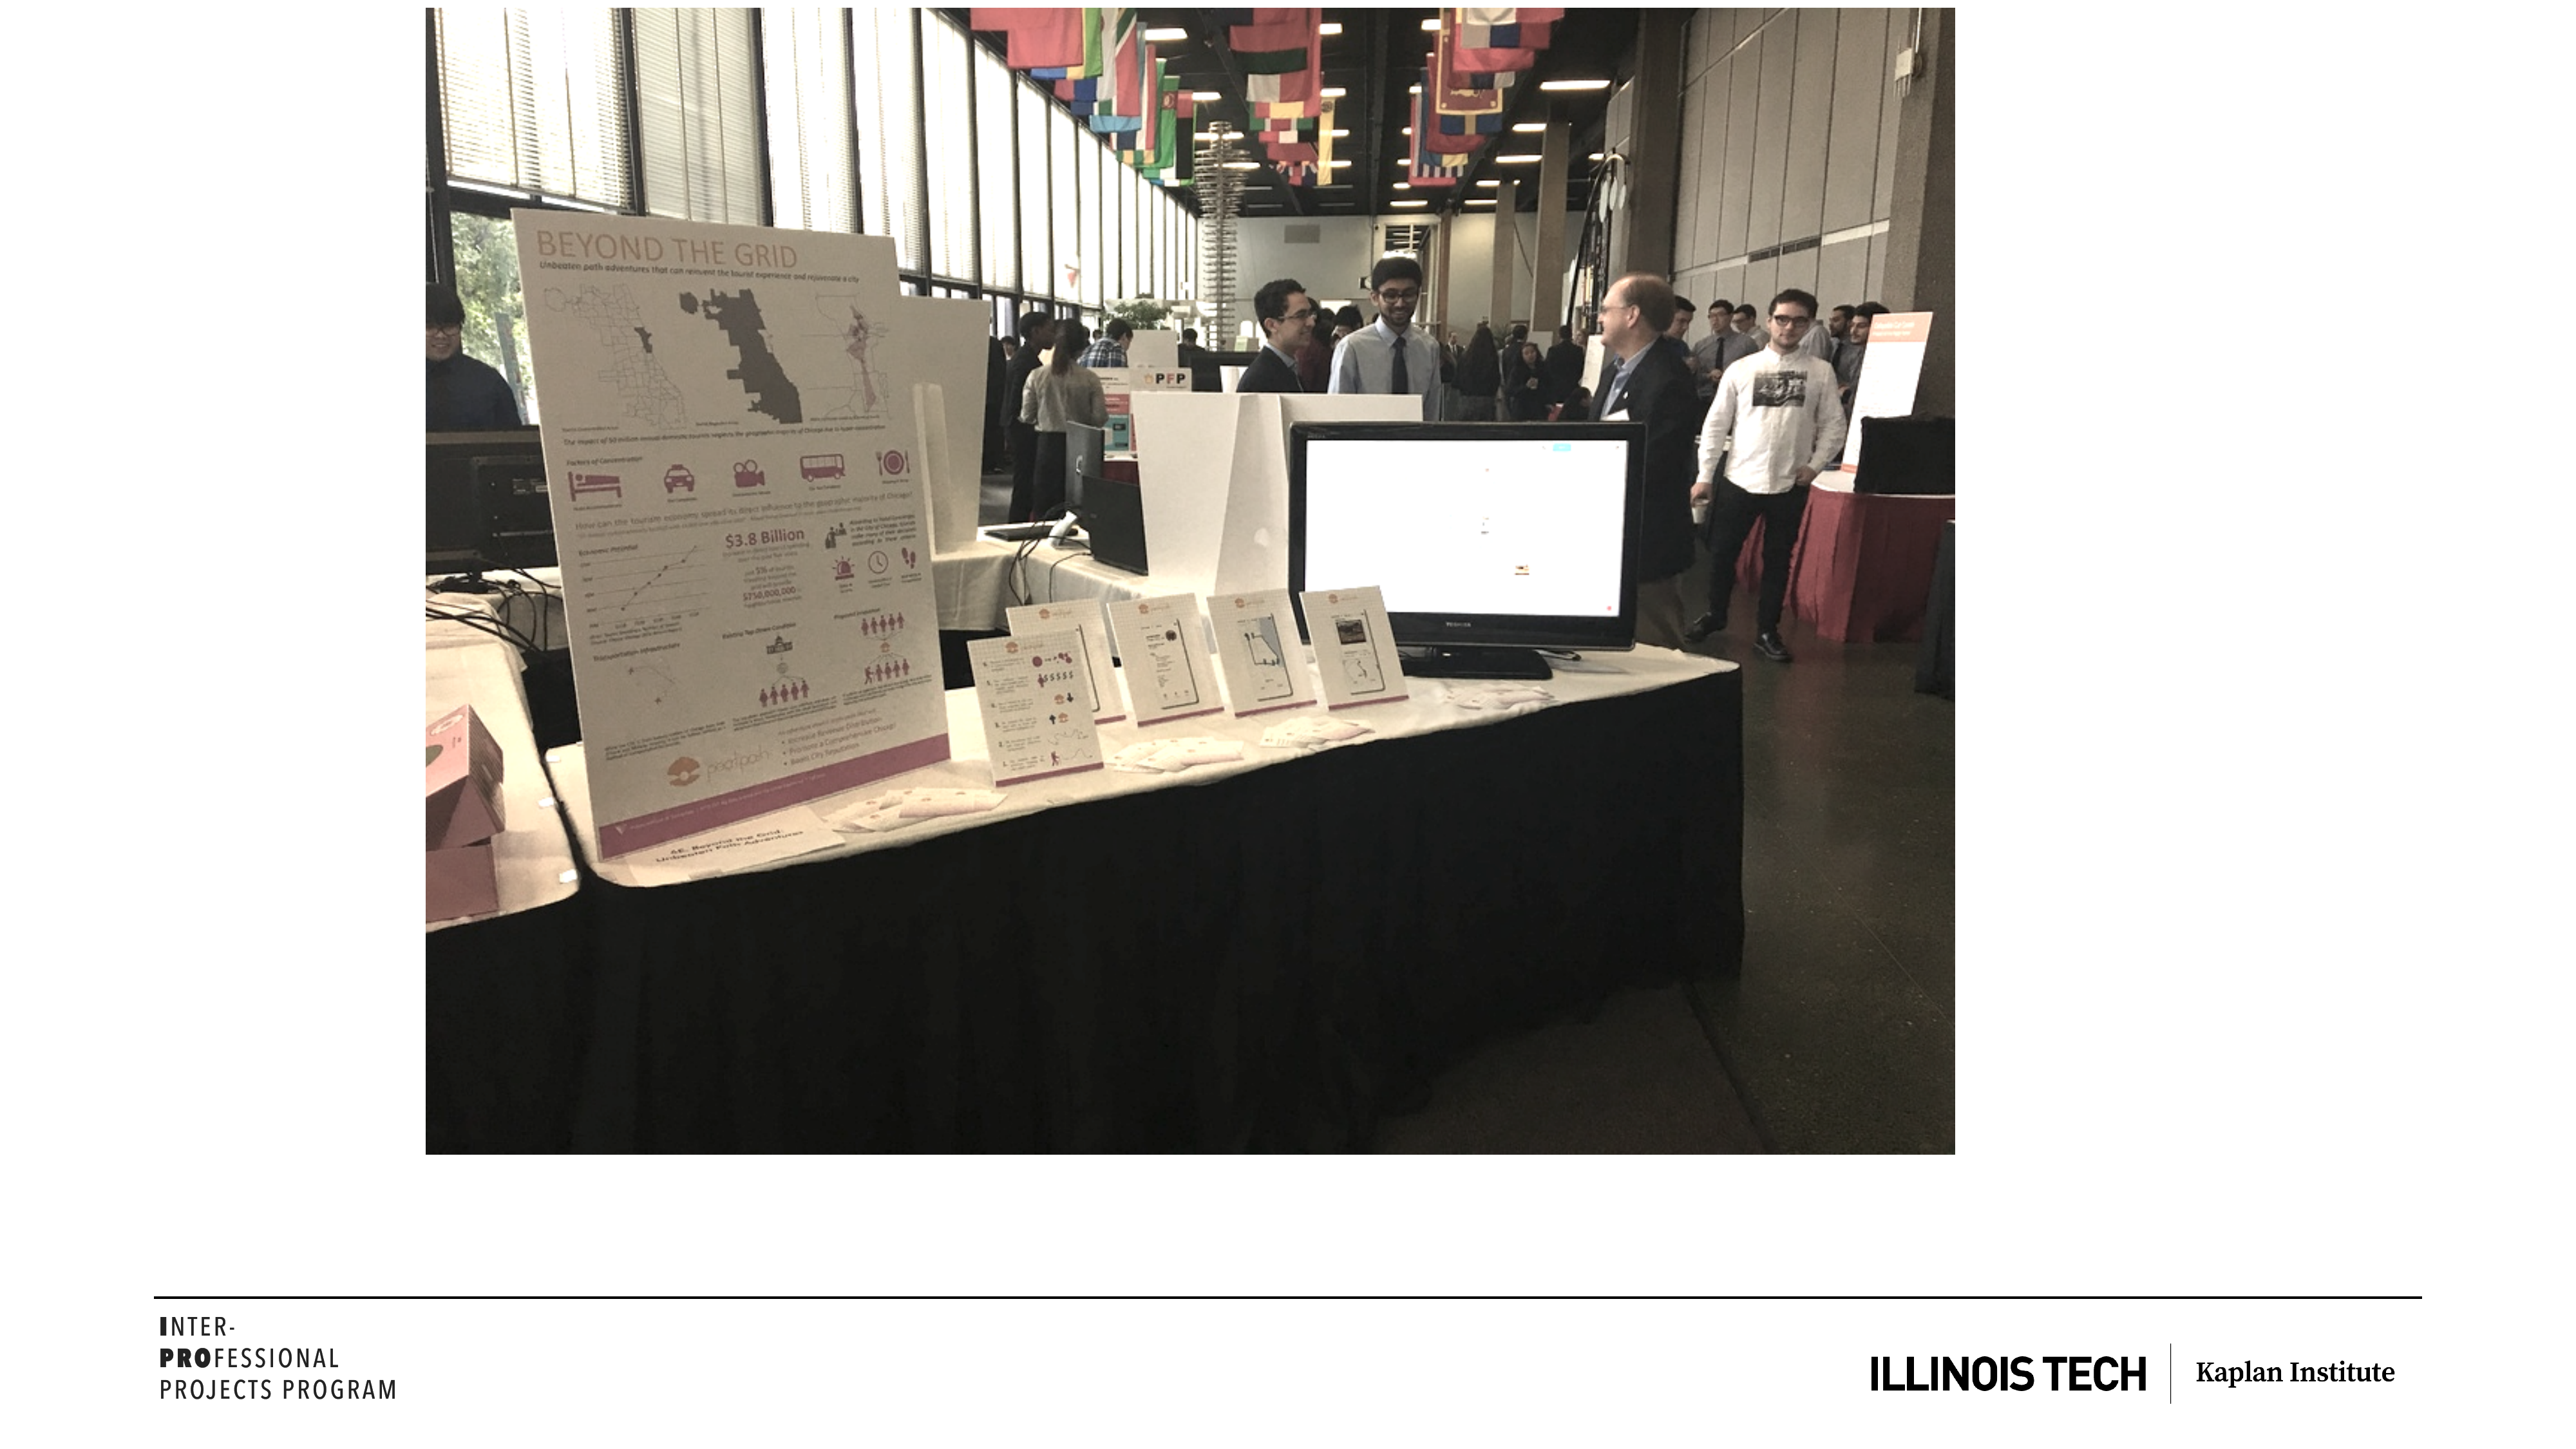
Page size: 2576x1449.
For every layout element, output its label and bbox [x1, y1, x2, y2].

picture [1849, 1326, 2420, 1417]
picture [159, 1282, 400, 1405]
picture [426, 8, 1955, 1155]
